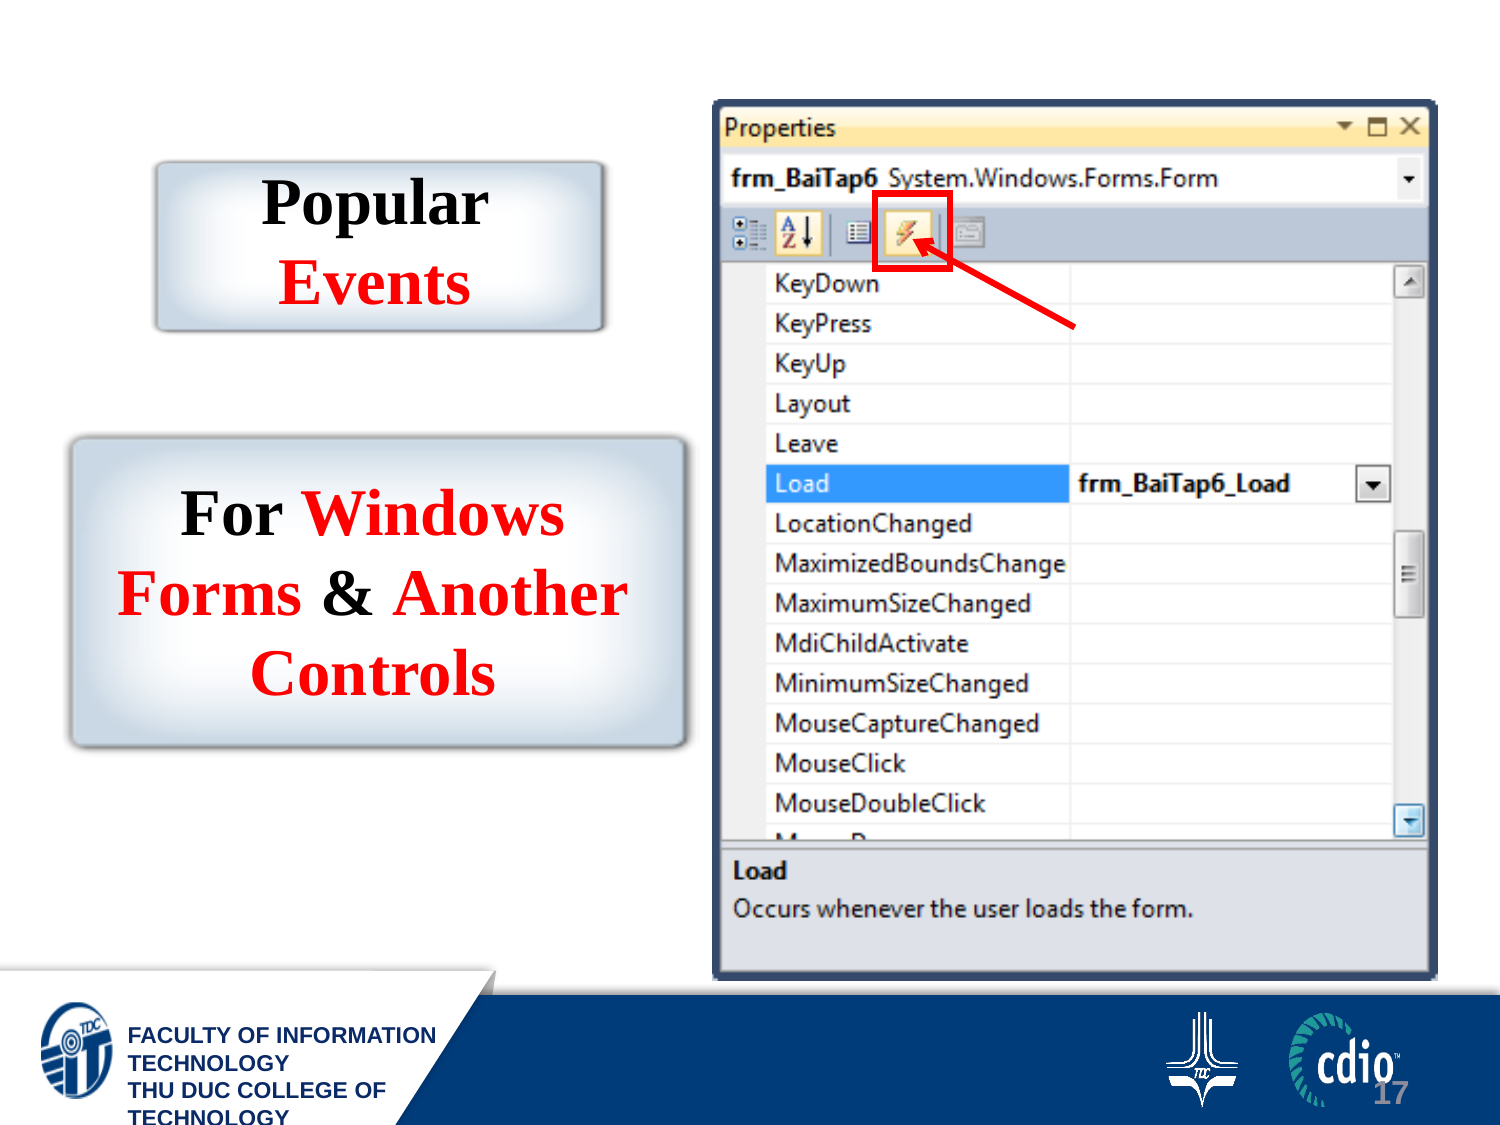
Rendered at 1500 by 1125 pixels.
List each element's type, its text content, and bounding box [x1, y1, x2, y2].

picture [257, 1090, 266, 1096]
picture [202, 1090, 209, 1096]
picture [1166, 1012, 1238, 1060]
picture [163, 1090, 170, 1096]
slide_number 17 [1074, 1060, 1425, 1121]
picture [1289, 1013, 1400, 1060]
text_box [149, 150, 613, 336]
picture [41, 1001, 340, 1099]
picture [711, 99, 1438, 981]
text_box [62, 431, 700, 757]
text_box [912, 239, 1075, 328]
picture [318, 1090, 327, 1096]
